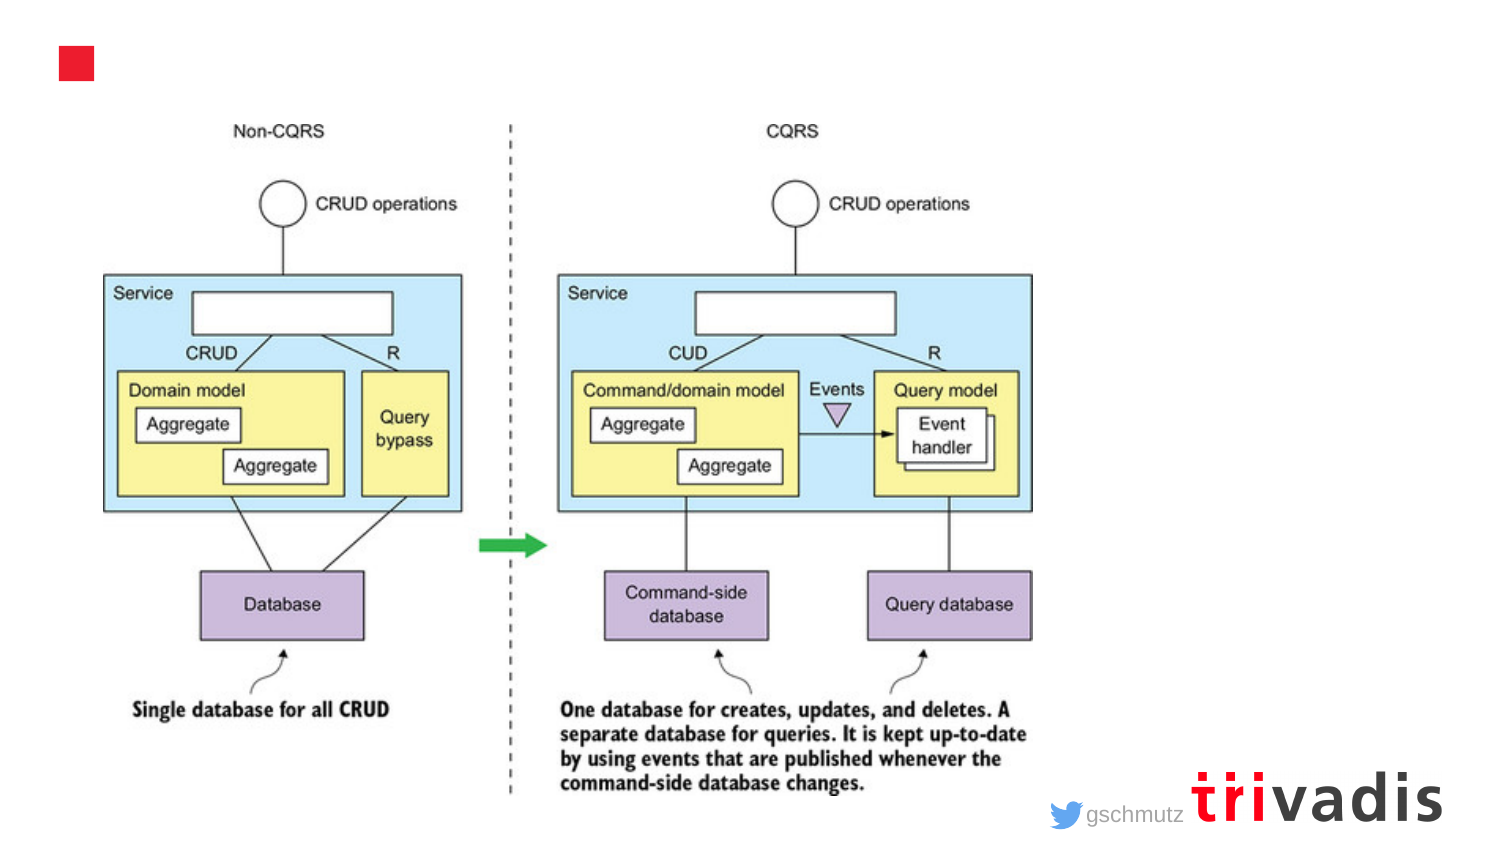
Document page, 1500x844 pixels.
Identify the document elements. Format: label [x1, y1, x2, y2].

picture [103, 124, 1034, 796]
picture [1191, 771, 1442, 823]
picture [1045, 796, 1089, 834]
